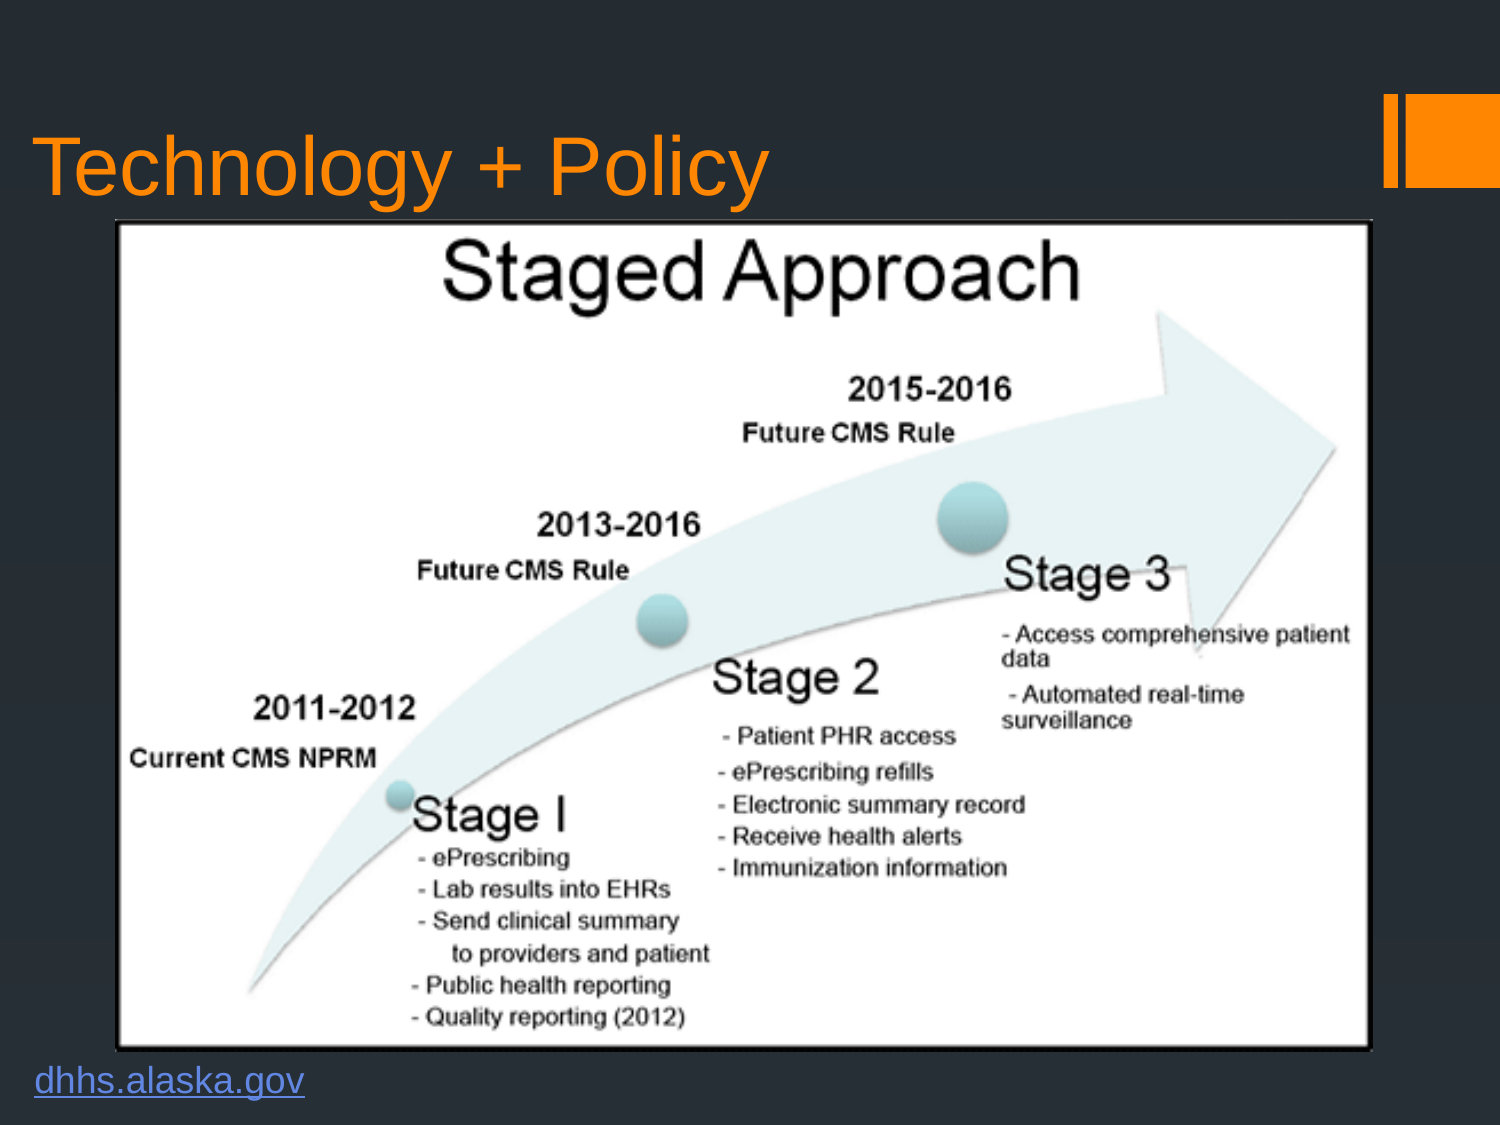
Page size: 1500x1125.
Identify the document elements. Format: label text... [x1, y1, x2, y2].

title Technology + Policy [16, 30, 1217, 220]
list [115, 218, 1374, 1052]
text_box dhhs.alaska.gov [19, 1049, 320, 1109]
